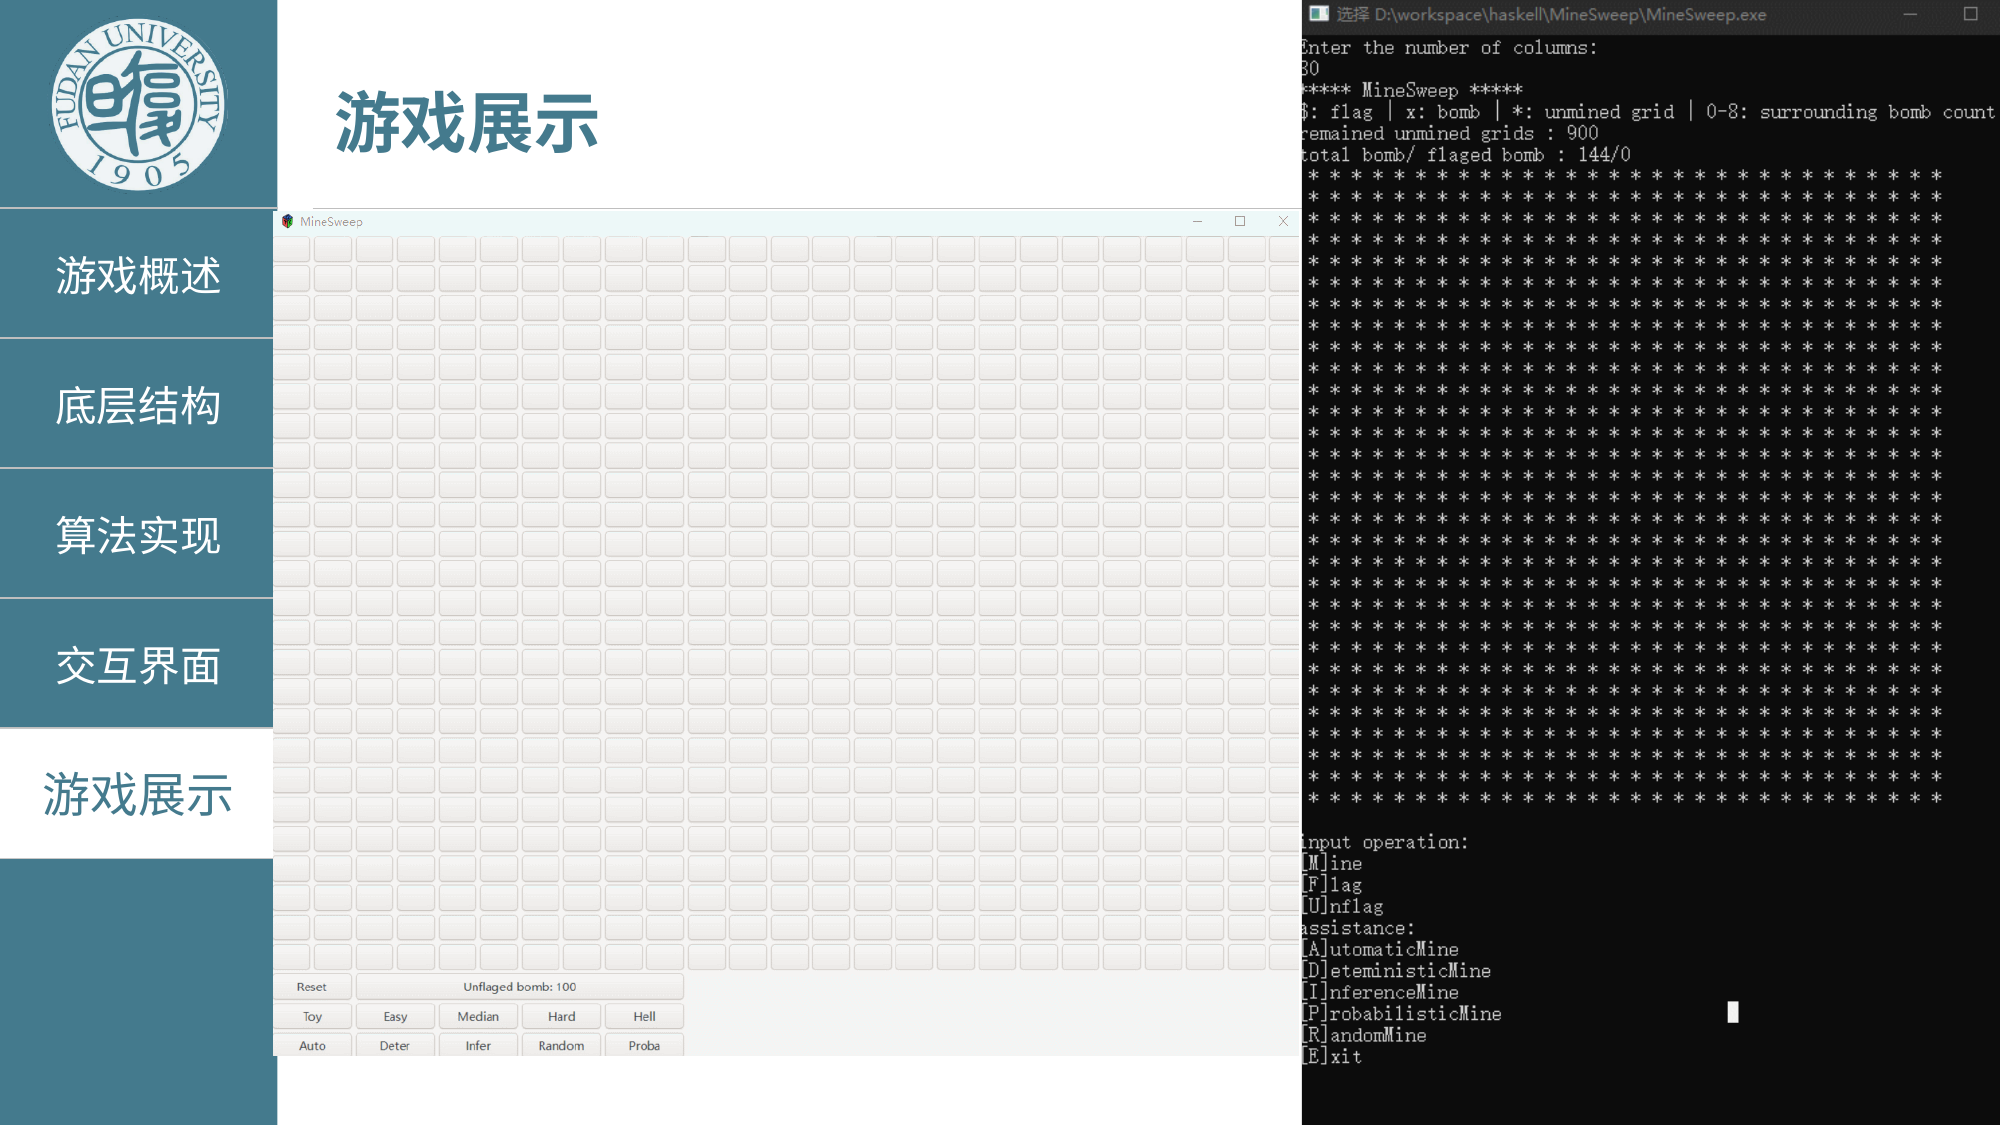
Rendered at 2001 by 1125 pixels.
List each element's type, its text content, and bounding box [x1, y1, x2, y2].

picture [1301, 0, 2000, 1125]
text_box 游戏展示 [334, 80, 924, 161]
picture [273, 211, 1299, 1056]
picture [47, 14, 228, 194]
